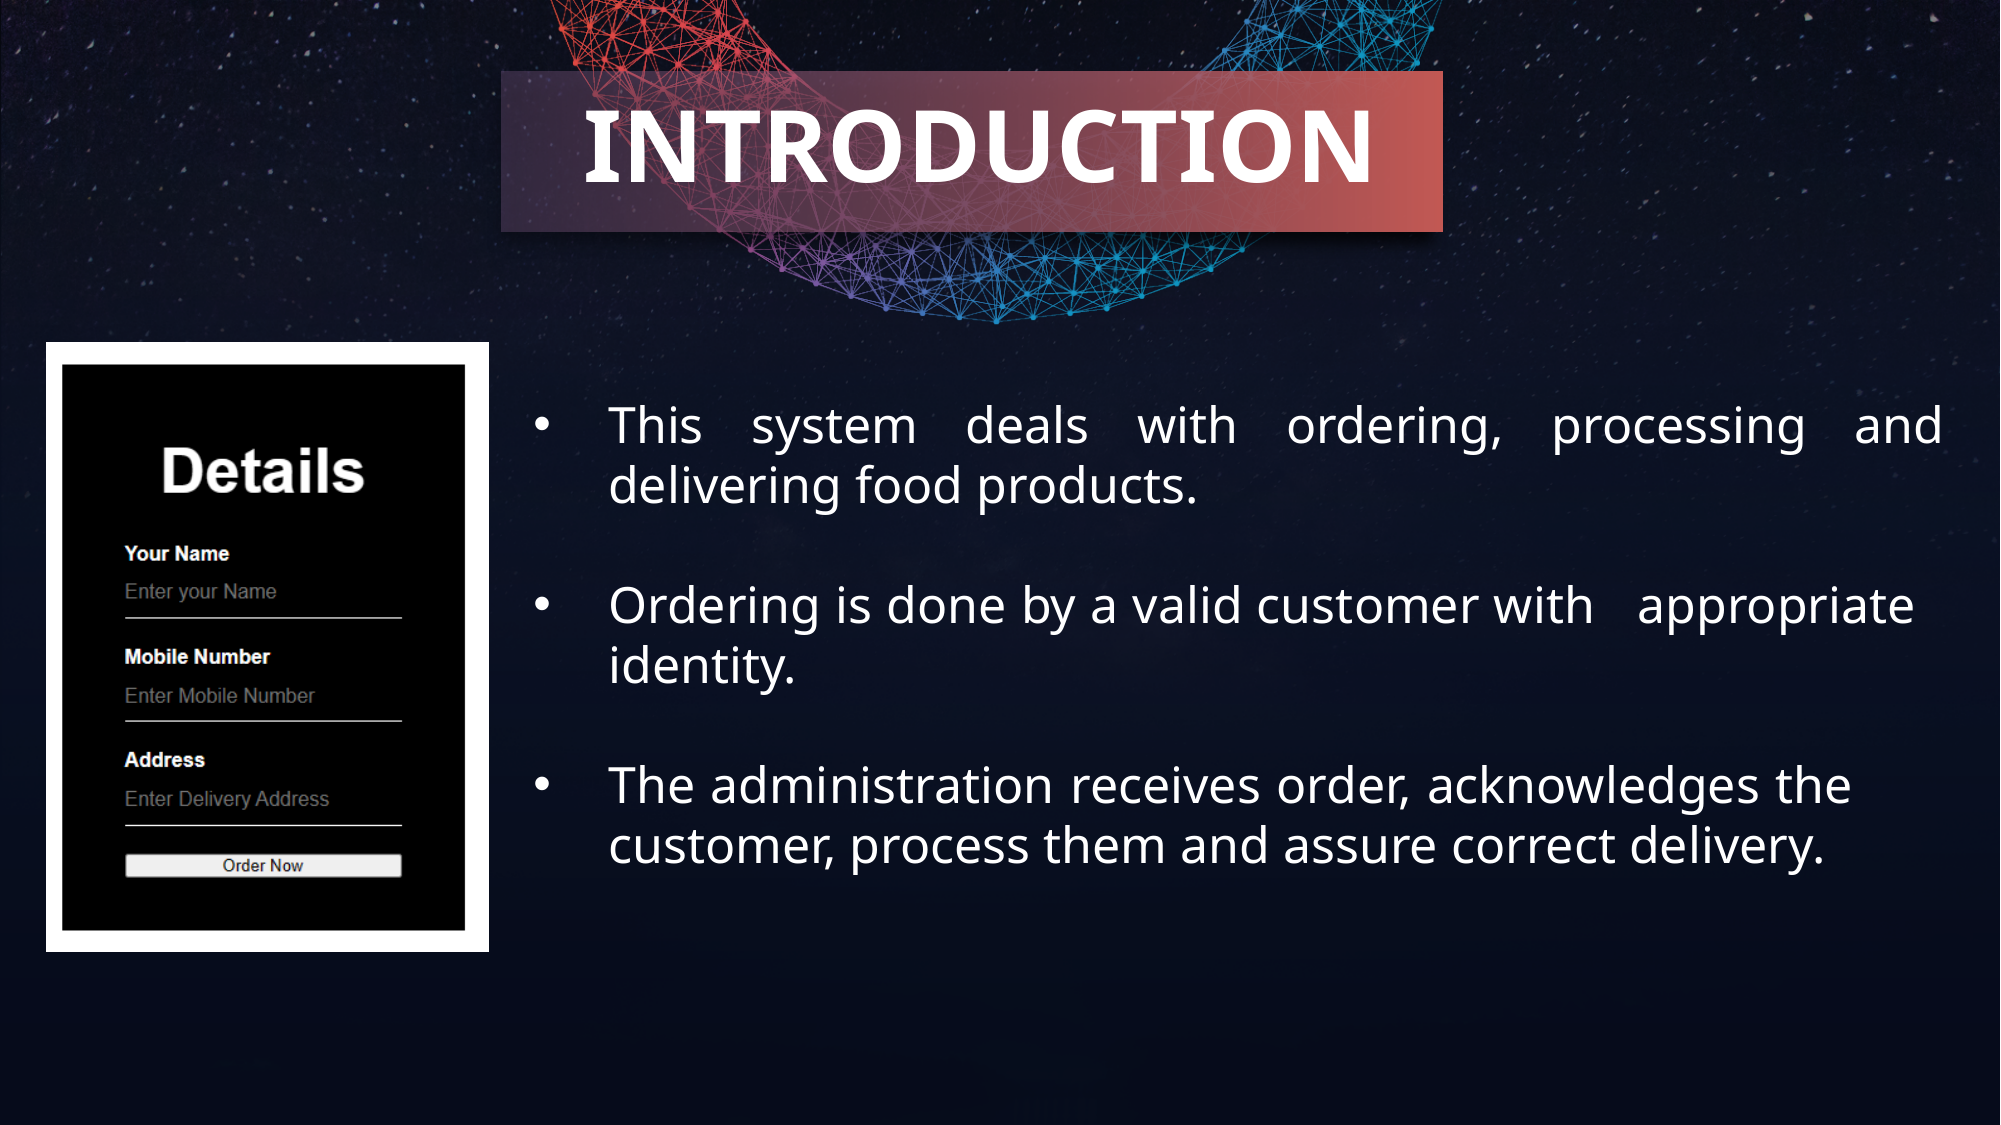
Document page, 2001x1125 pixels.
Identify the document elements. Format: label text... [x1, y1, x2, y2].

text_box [501, 71, 1770, 232]
text_box This system deals with ordering, processing and delivering food products. Ordering is done by a valid customer with appropriate identity. The administration receives order, acknowledges the customer, process them and assure correct delivery. [518, 385, 1960, 881]
picture [0, 0, 2000, 1125]
